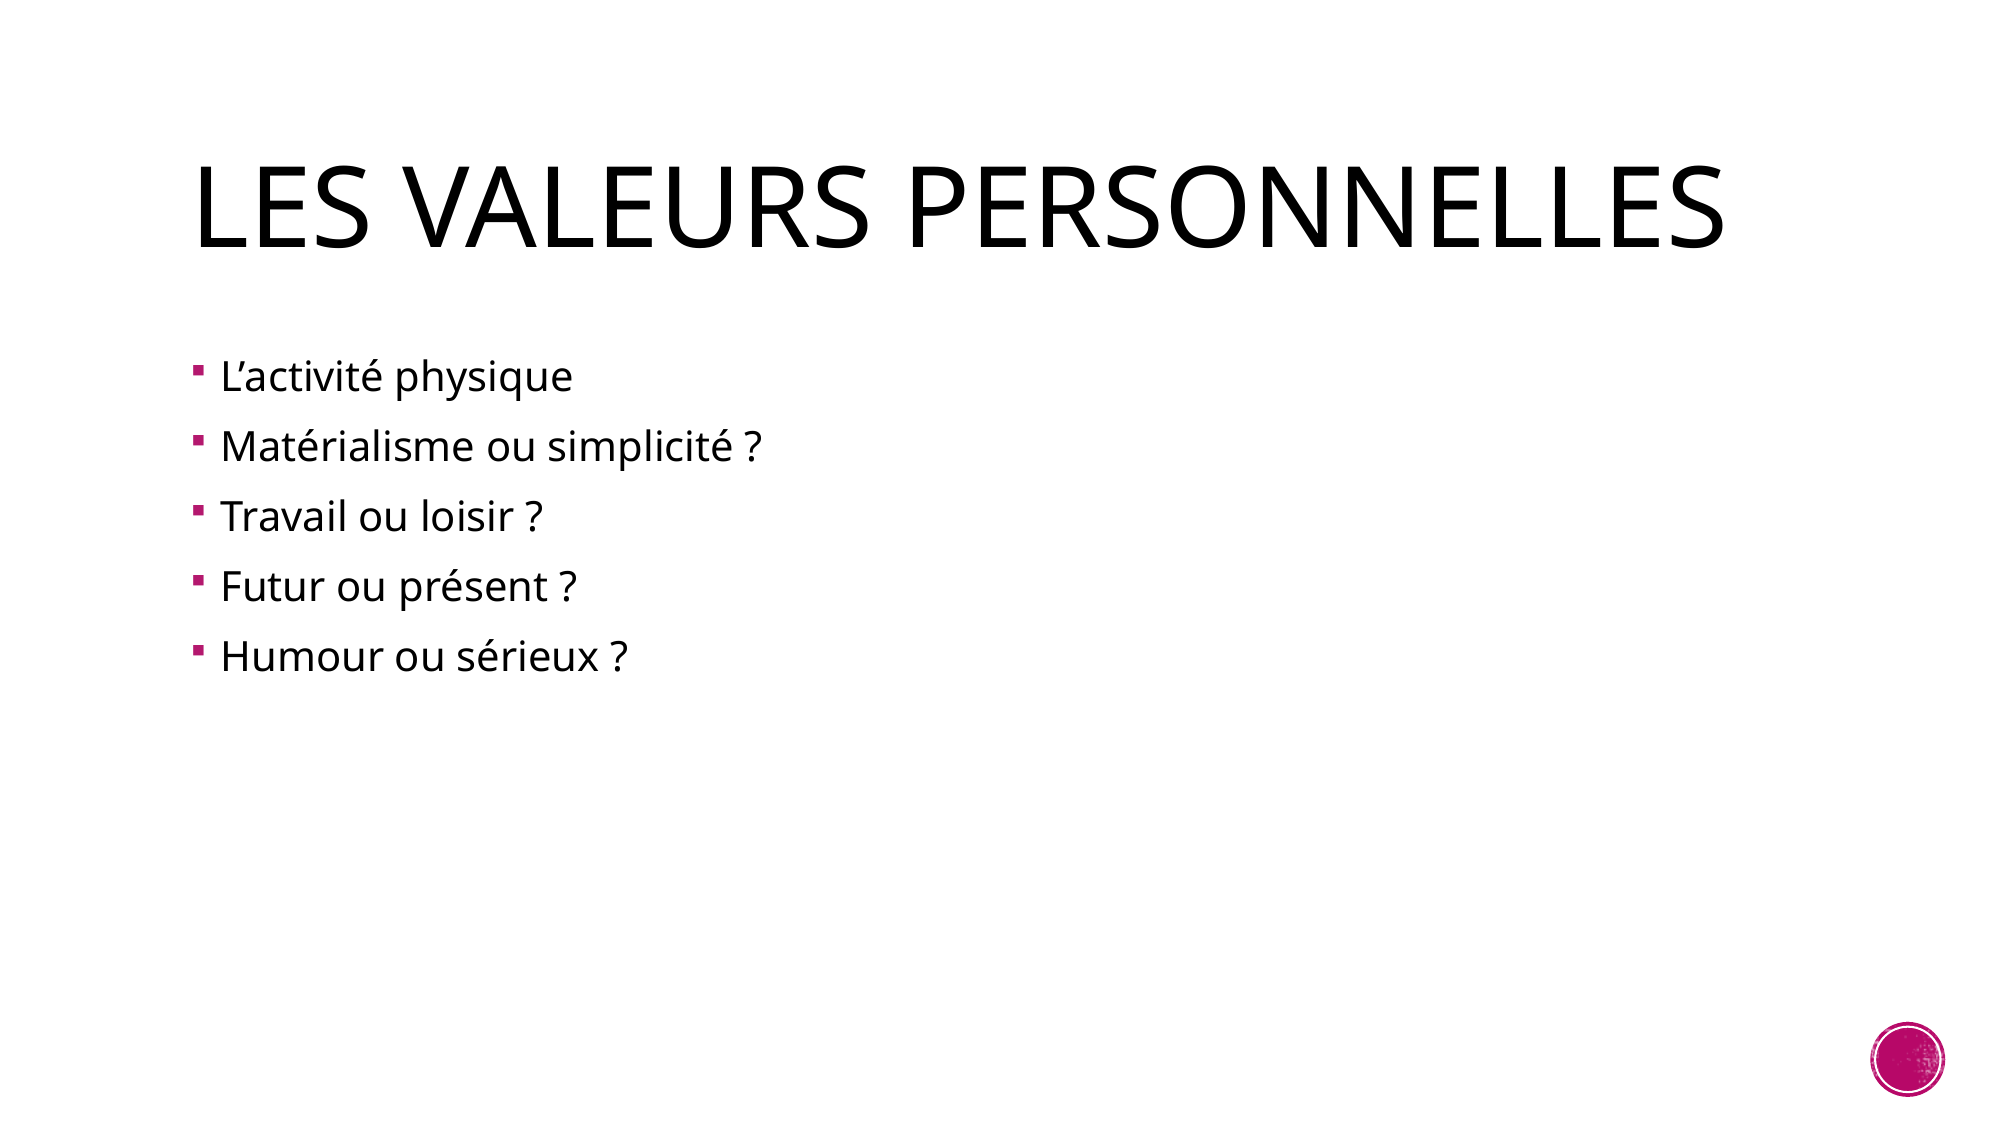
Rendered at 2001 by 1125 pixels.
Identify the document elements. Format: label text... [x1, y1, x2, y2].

title Les valeurs personnelles [175, 79, 1826, 344]
list L’activité physique Matérialisme ou simplicité ? Travail ou loisir ? Futur ou présent ? Humour ou sérieux ? [175, 348, 1826, 1013]
